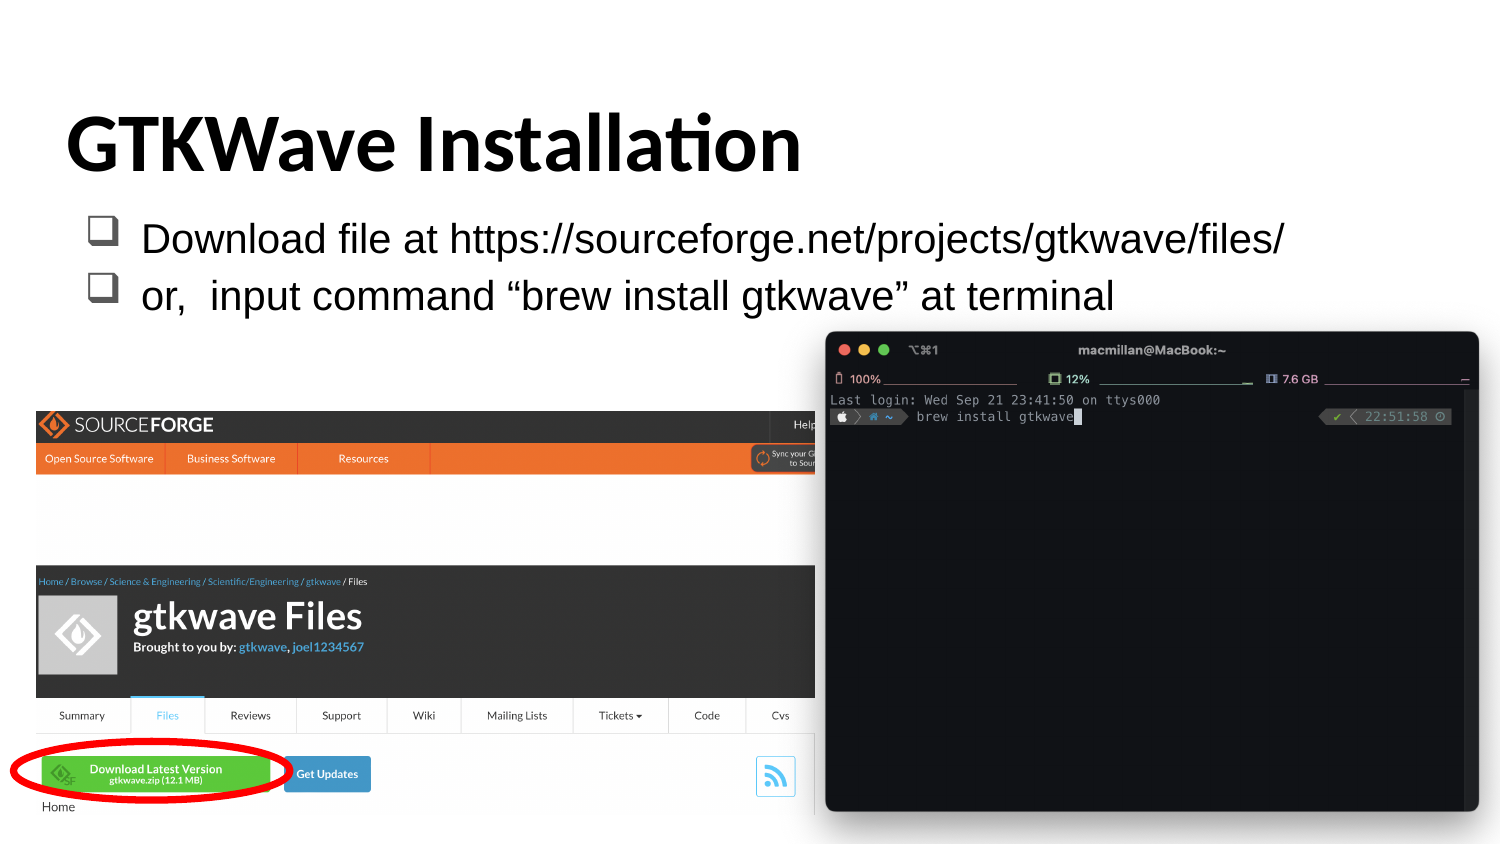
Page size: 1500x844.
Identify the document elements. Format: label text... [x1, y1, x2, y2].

list Download file at https://sourceforge.net/projects/gtkwave/files/ or, input command “brew install gtkwave” at terminal [51, 189, 1449, 410]
picture [36, 294, 1500, 844]
text_box [11, 754, 31, 788]
title GTKWave Installation [51, 72, 1449, 167]
